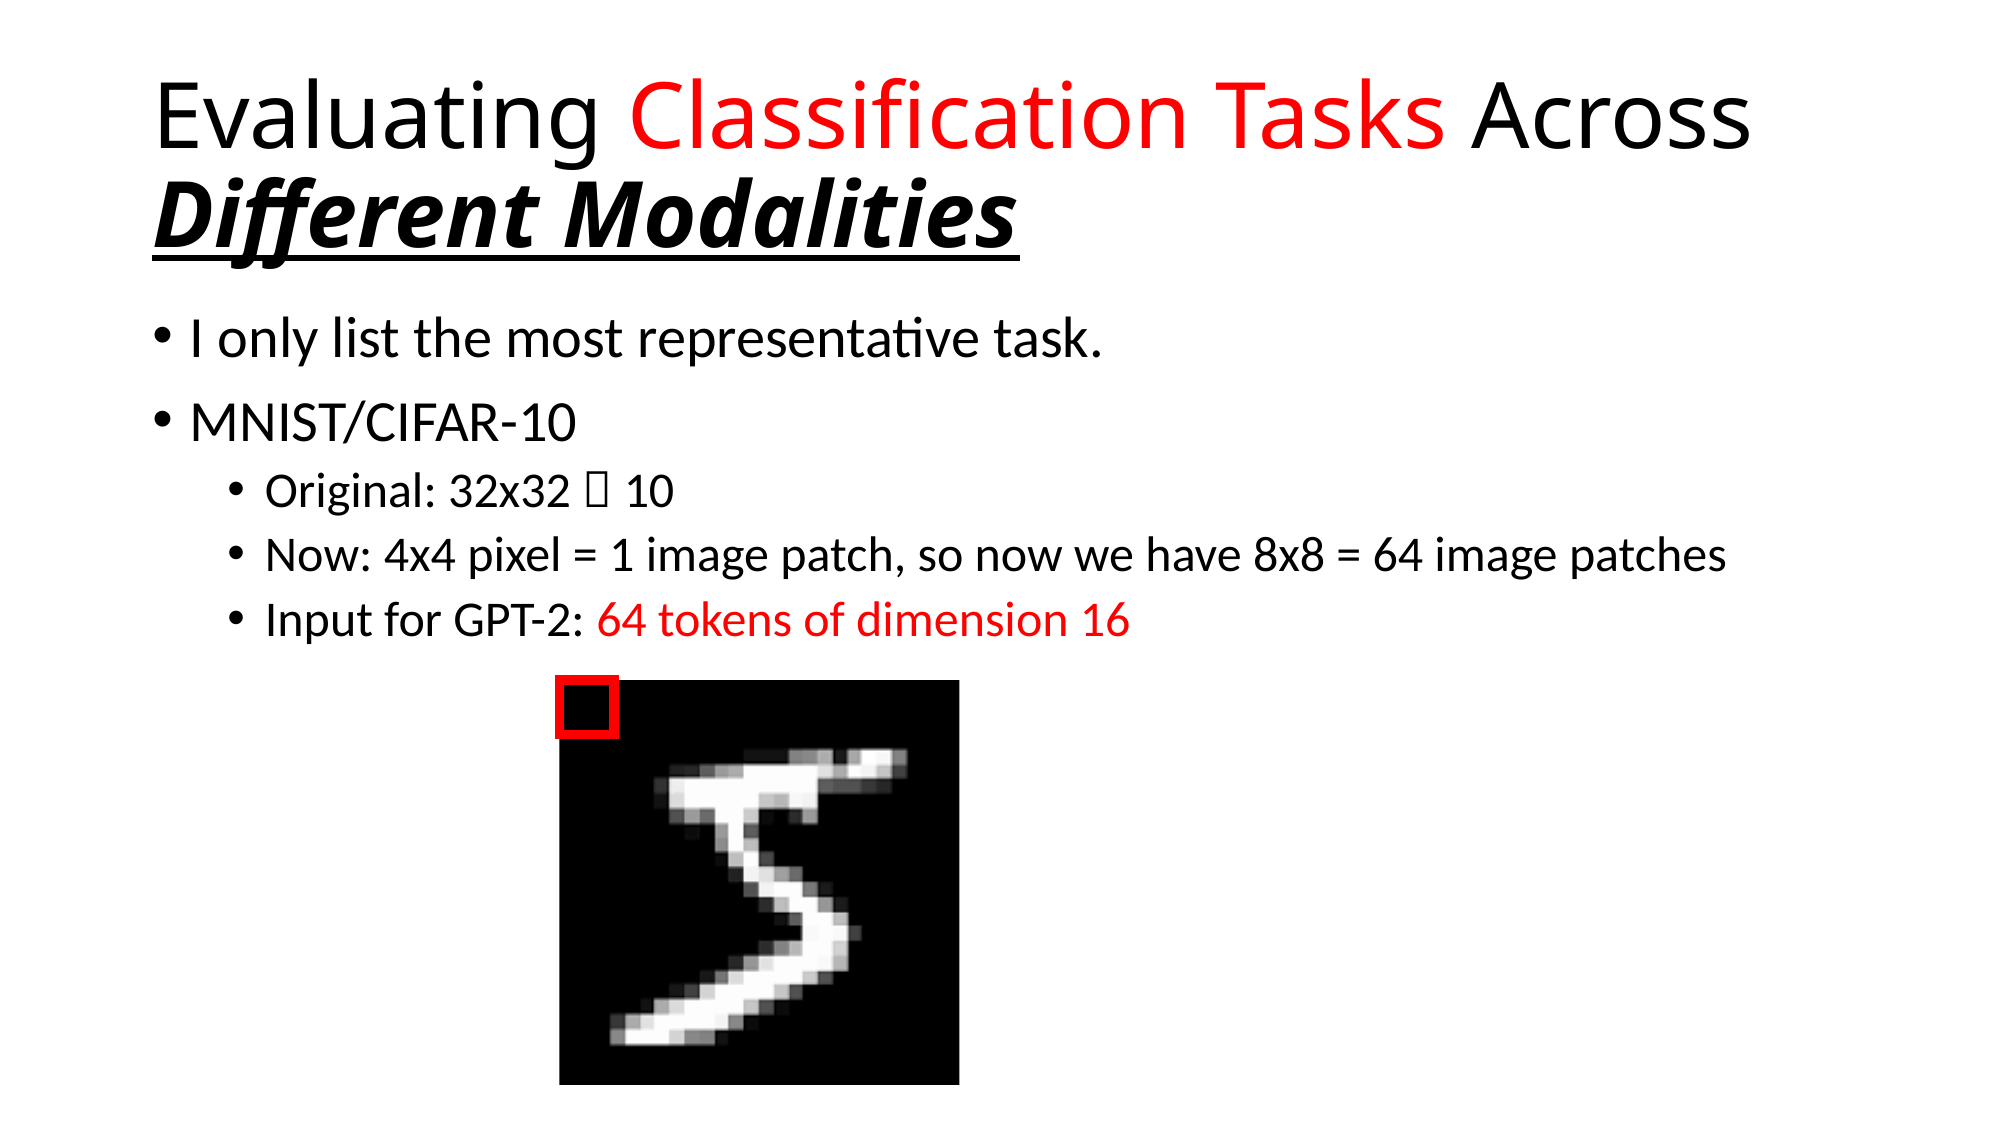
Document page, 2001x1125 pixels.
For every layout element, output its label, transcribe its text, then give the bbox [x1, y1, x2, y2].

title Evaluating Classification Tasks Across Different Modalities [137, 59, 1863, 278]
list I only list the most representative task. MNIST/CIFAR-10 Original: 32x32  10 Now: 4x4 pixel = 1 image patch, so now we have 8x8 = 64 image patches Input for GPT-2: 64 tokens of dimension 16 [137, 299, 1863, 1014]
picture [559, 679, 960, 1085]
